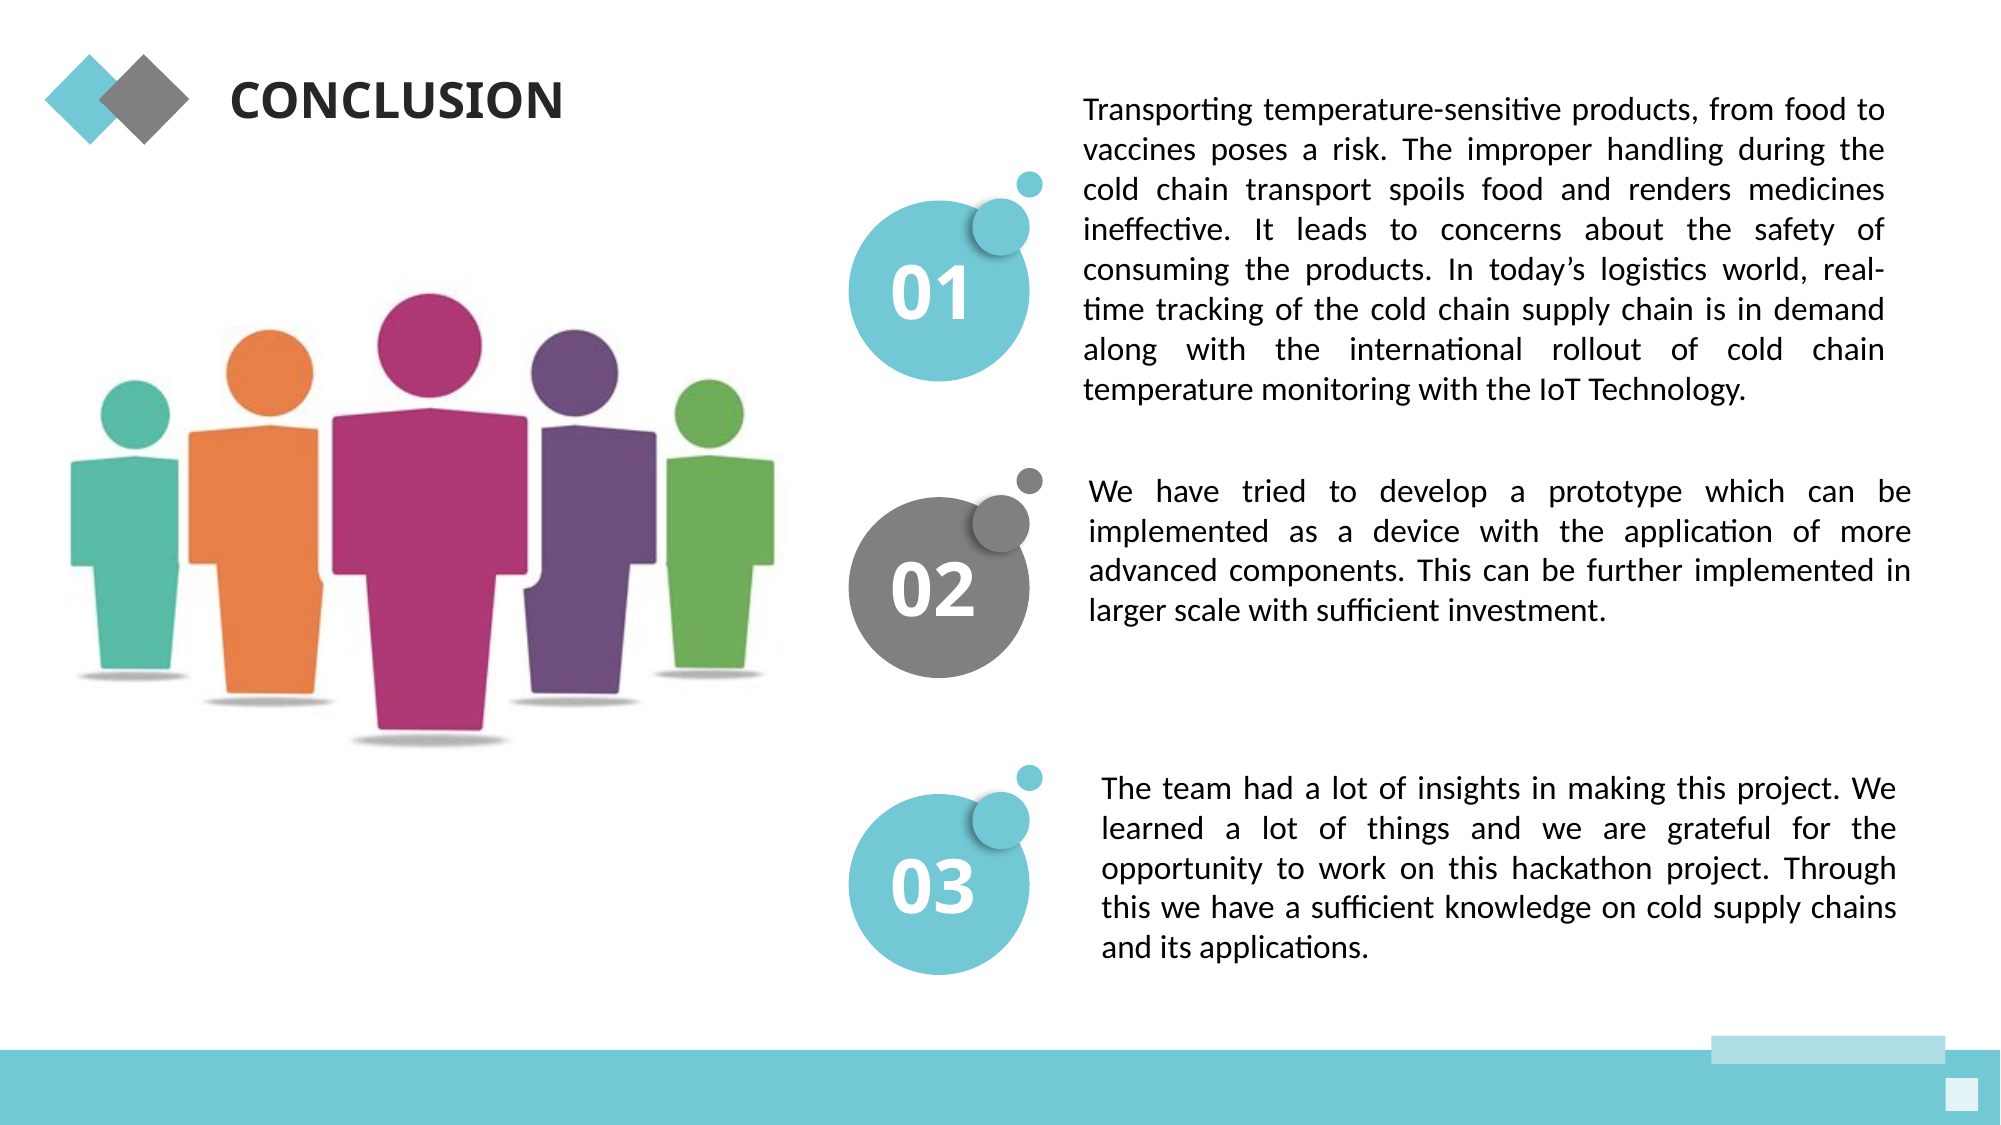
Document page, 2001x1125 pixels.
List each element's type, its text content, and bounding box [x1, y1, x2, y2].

picture [46, 277, 787, 769]
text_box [848, 764, 1043, 975]
text_box [0, 1049, 2000, 1125]
text_box We have tried to develop a prototype which can be implemented as a device with the application of more advanced components. This can be further implemented in larger scale with sufficient investment. [1073, 461, 1928, 636]
text_box [43, 52, 117, 147]
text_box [848, 467, 1043, 679]
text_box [848, 171, 1043, 382]
text_box [97, 52, 191, 147]
text_box CONCLUSION [214, 61, 752, 137]
text_box Transporting temperature-sensitive products, from food to vaccines poses a risk. The improper handling during the cold chain transport spoils food and renders medicines ineffective. It leads to concerns about the safety of consuming the products. In today’s logistics world, real-time tracking of the cold chain supply chain is in demand along with the international rollout of cold chain temperature monitoring with the IoT Technology. [1068, 80, 1901, 415]
text_box [1710, 1035, 1946, 1065]
text_box [1945, 1077, 1979, 1112]
text_box The team had a lot of insights in making this project. We learned a lot of things and we are grateful for the opportunity to work on this hackathon project. Through this we have a sufficient knowledge on cold supply chains and its applications. [1086, 758, 1913, 973]
